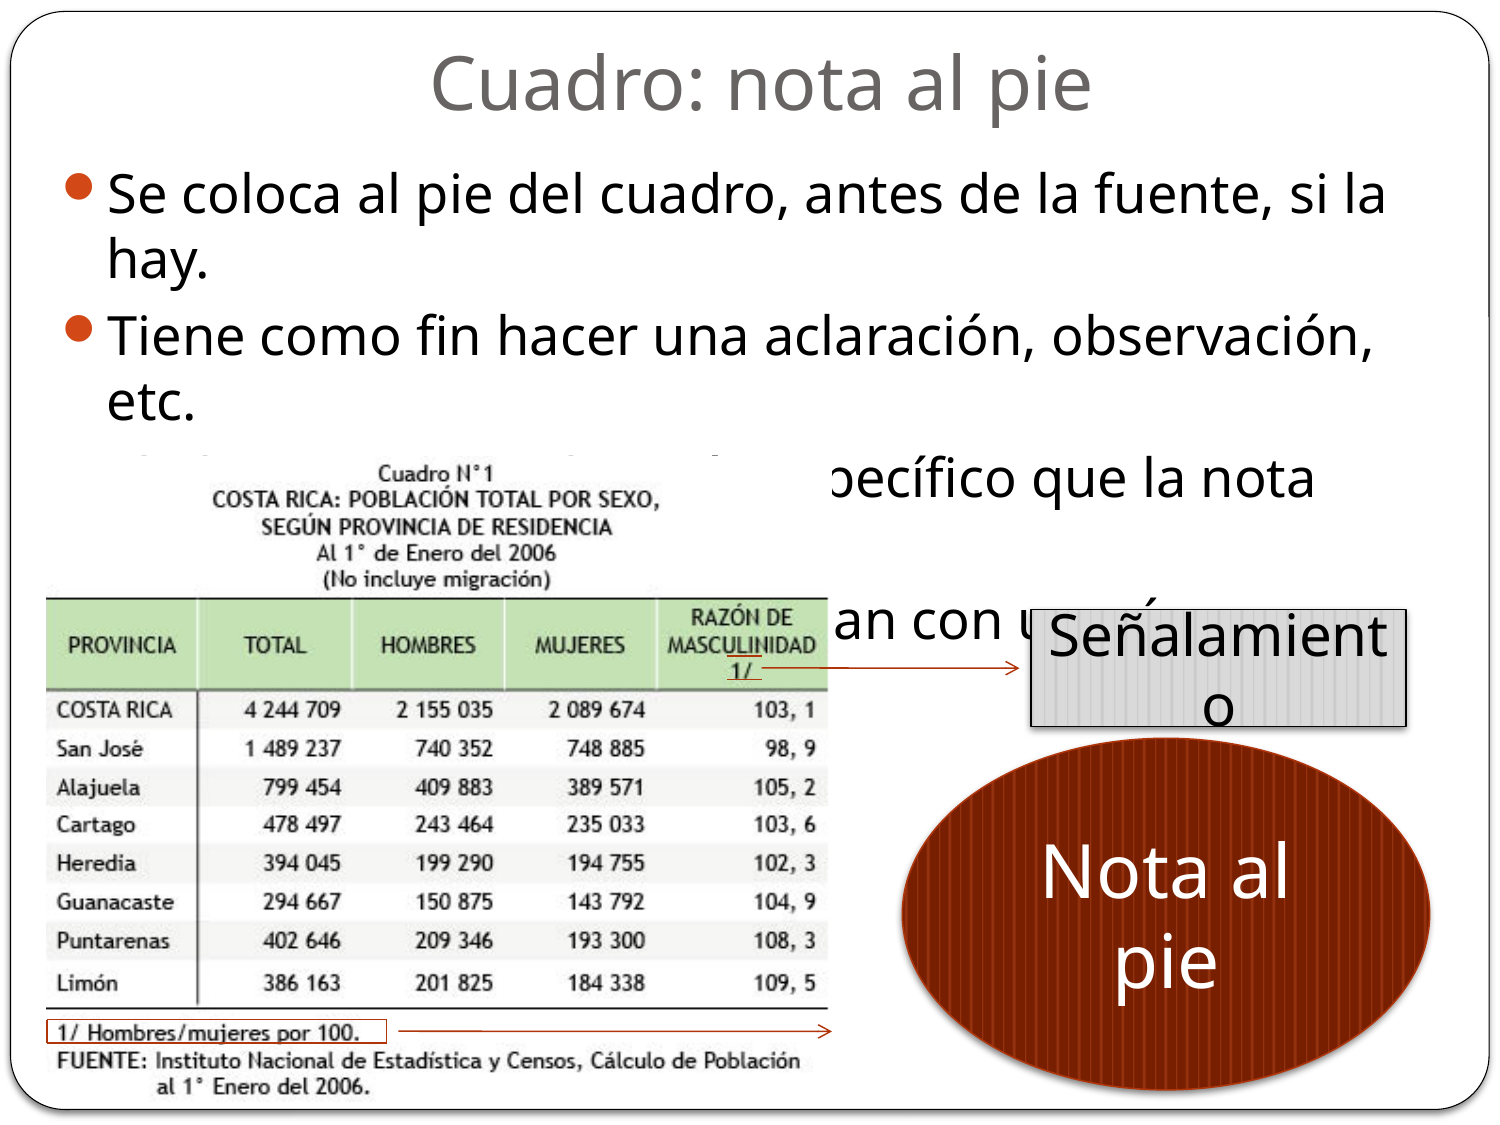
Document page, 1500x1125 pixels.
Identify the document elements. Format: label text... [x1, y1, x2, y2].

title Cuadro: nota al pie [58, 0, 1465, 141]
list Se coloca al pie del cuadro, antes de la fuente, si la hay. Tiene como fin hacer una aclaración, observación, etc. El objetivo es mucho más específico que la nota introductoria. Pueden ser varias, y se señalan con un número o un astrisco (*). [46, 152, 1430, 903]
text_box Señalamiento [1030, 609, 1407, 727]
picture [46, 456, 833, 1102]
text_box Nota al pie [901, 737, 1431, 1091]
